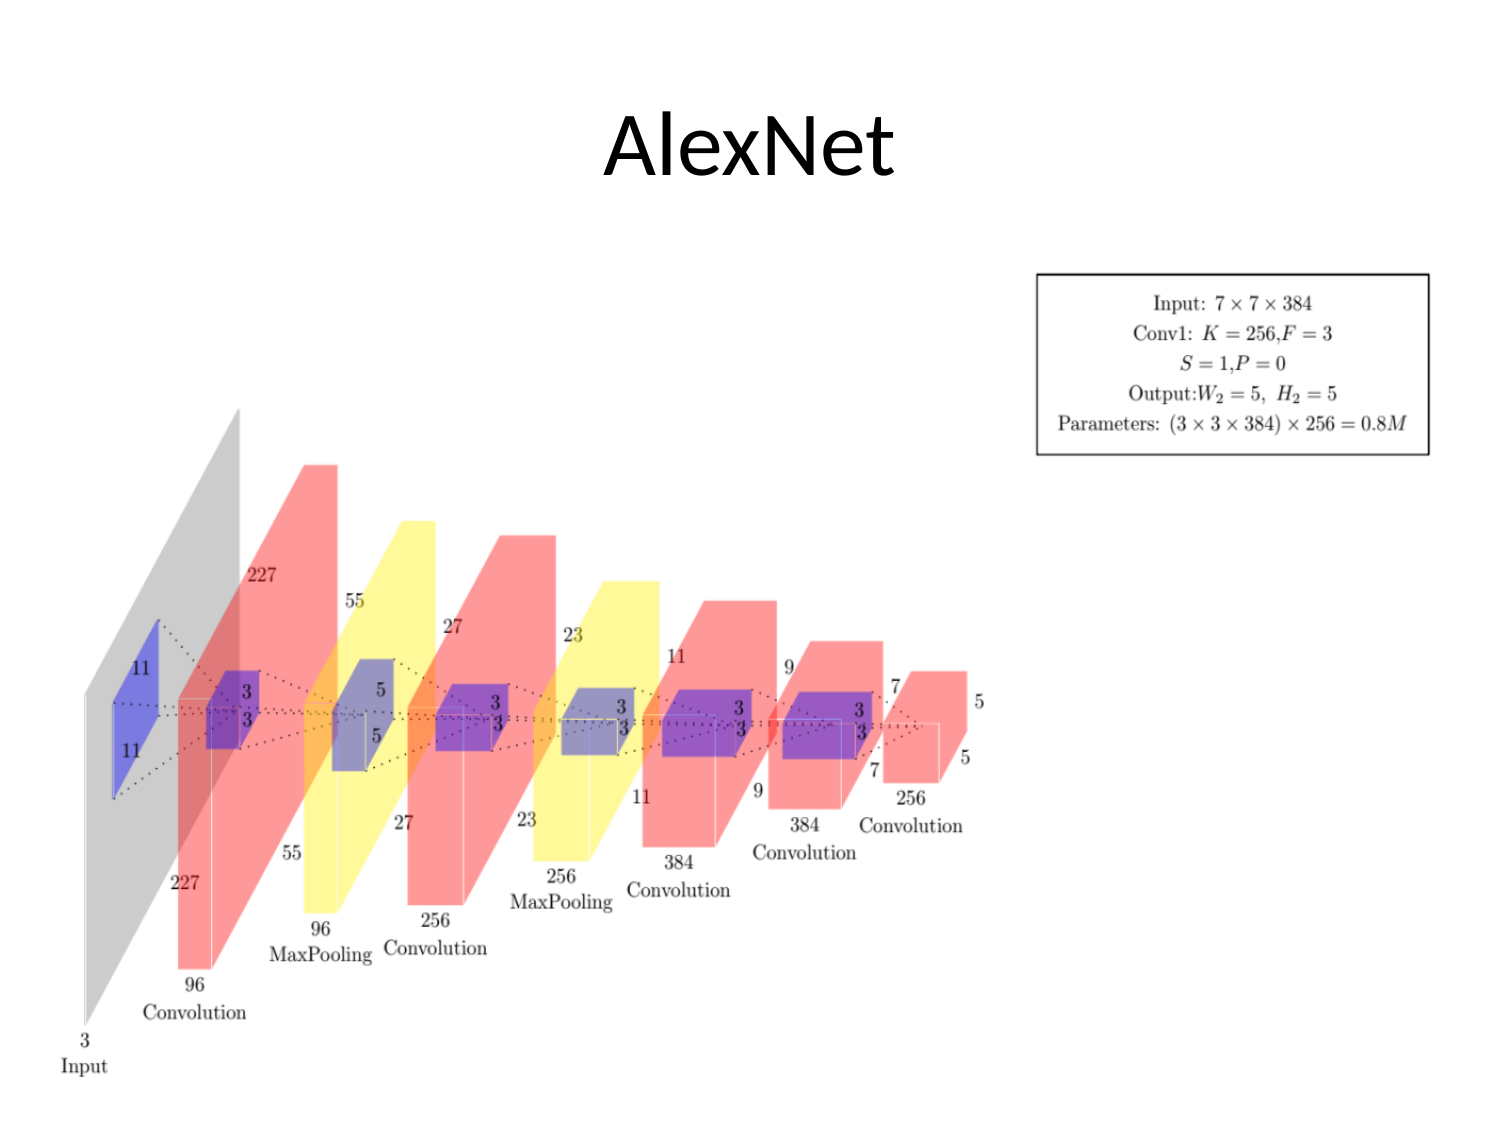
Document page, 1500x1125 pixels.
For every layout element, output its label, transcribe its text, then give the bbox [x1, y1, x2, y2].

picture [0, 243, 1459, 1095]
title AlexNet [75, 45, 1425, 233]
